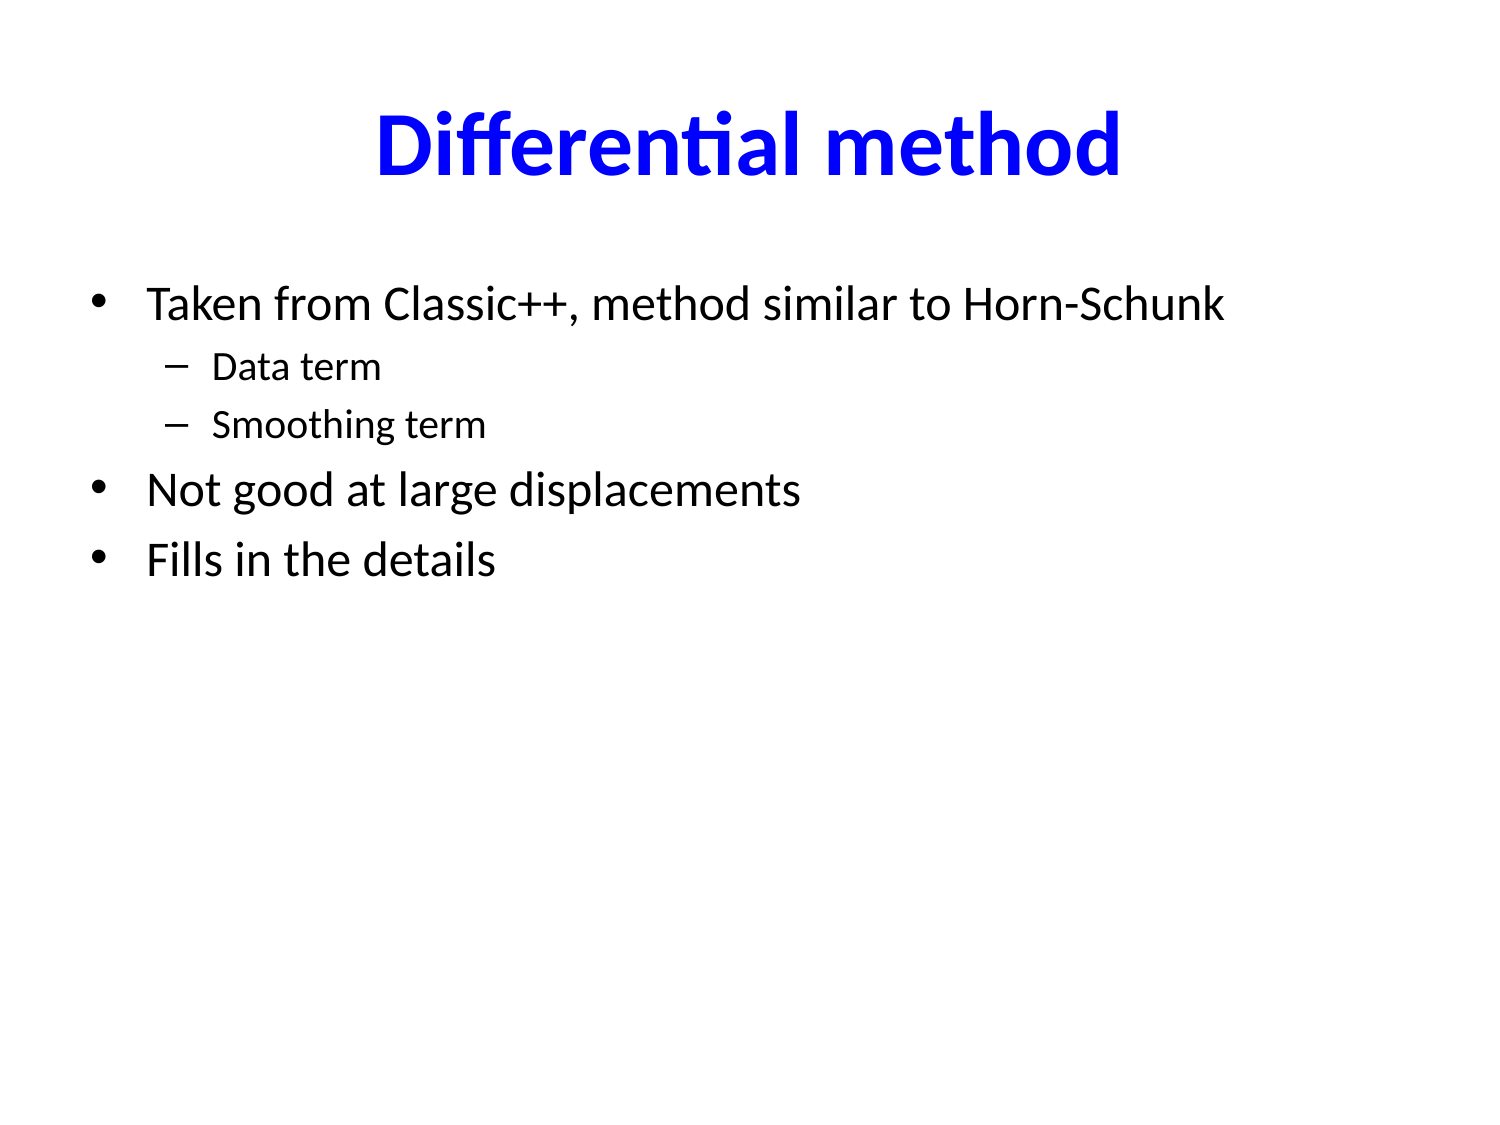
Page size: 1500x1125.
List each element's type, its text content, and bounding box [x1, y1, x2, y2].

title Differential method [75, 45, 1425, 233]
list Taken from Classic++, method similar to Horn-Schunk Data term Smoothing term Not good at large displacements Fills in the details [75, 262, 1425, 1005]
